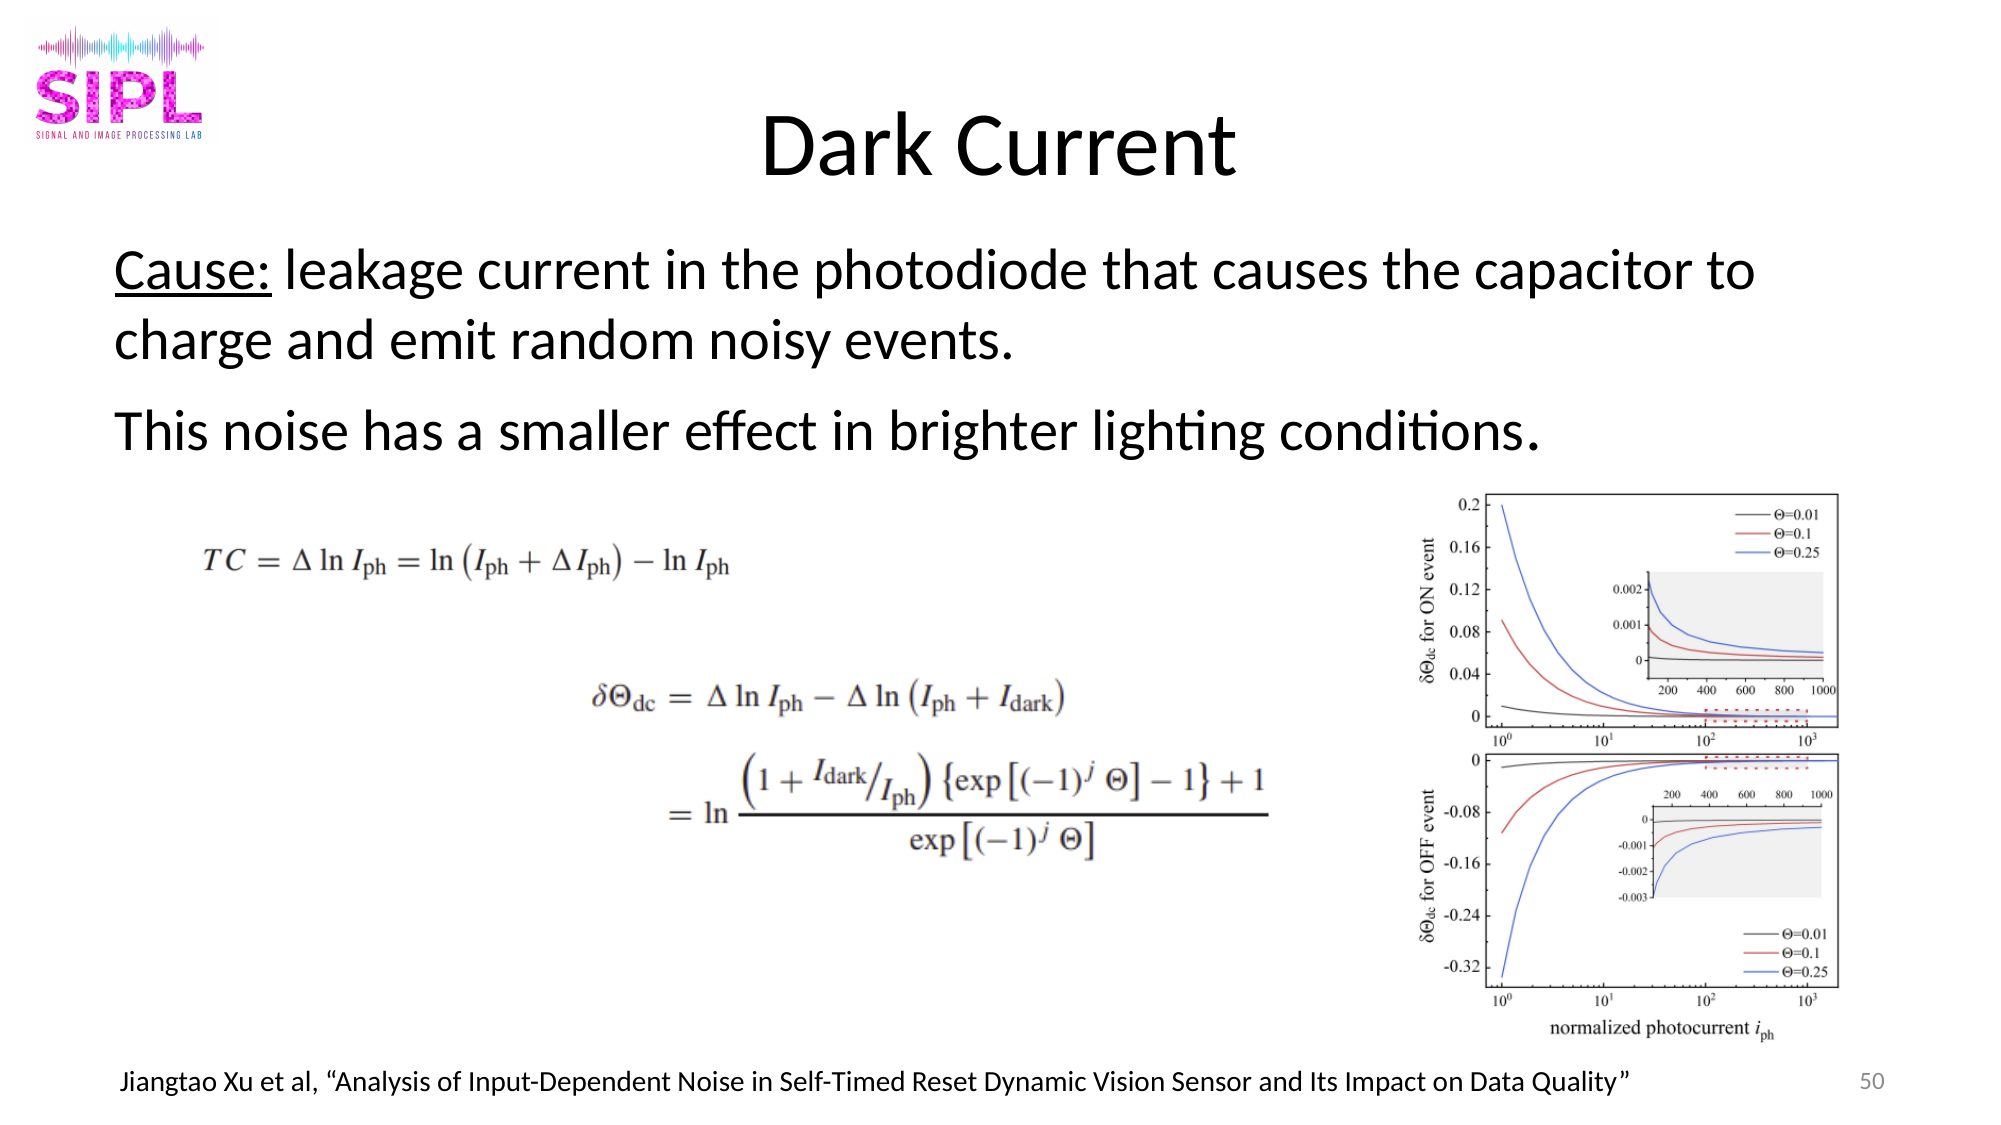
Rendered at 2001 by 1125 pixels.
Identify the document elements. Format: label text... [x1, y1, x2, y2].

slide_number 50 [1433, 1050, 1900, 1110]
picture [555, 657, 1305, 876]
picture [165, 531, 751, 603]
title Dark Current [99, 45, 1900, 223]
text_box Jiangtao Xu et al, “Analysis of Input-Dependent Noise in Self-Timed Reset Dynamic Vision Sensor and Its Impact on Data Quality” [105, 1054, 1756, 1105]
picture [1399, 477, 1863, 1056]
picture [24, 15, 218, 144]
list Cause: leakage current in the photodiode that causes the capacitor to charge and emit random noisy events. This noise has a smaller effect in brighter lighting conditions. [99, 223, 1900, 966]
